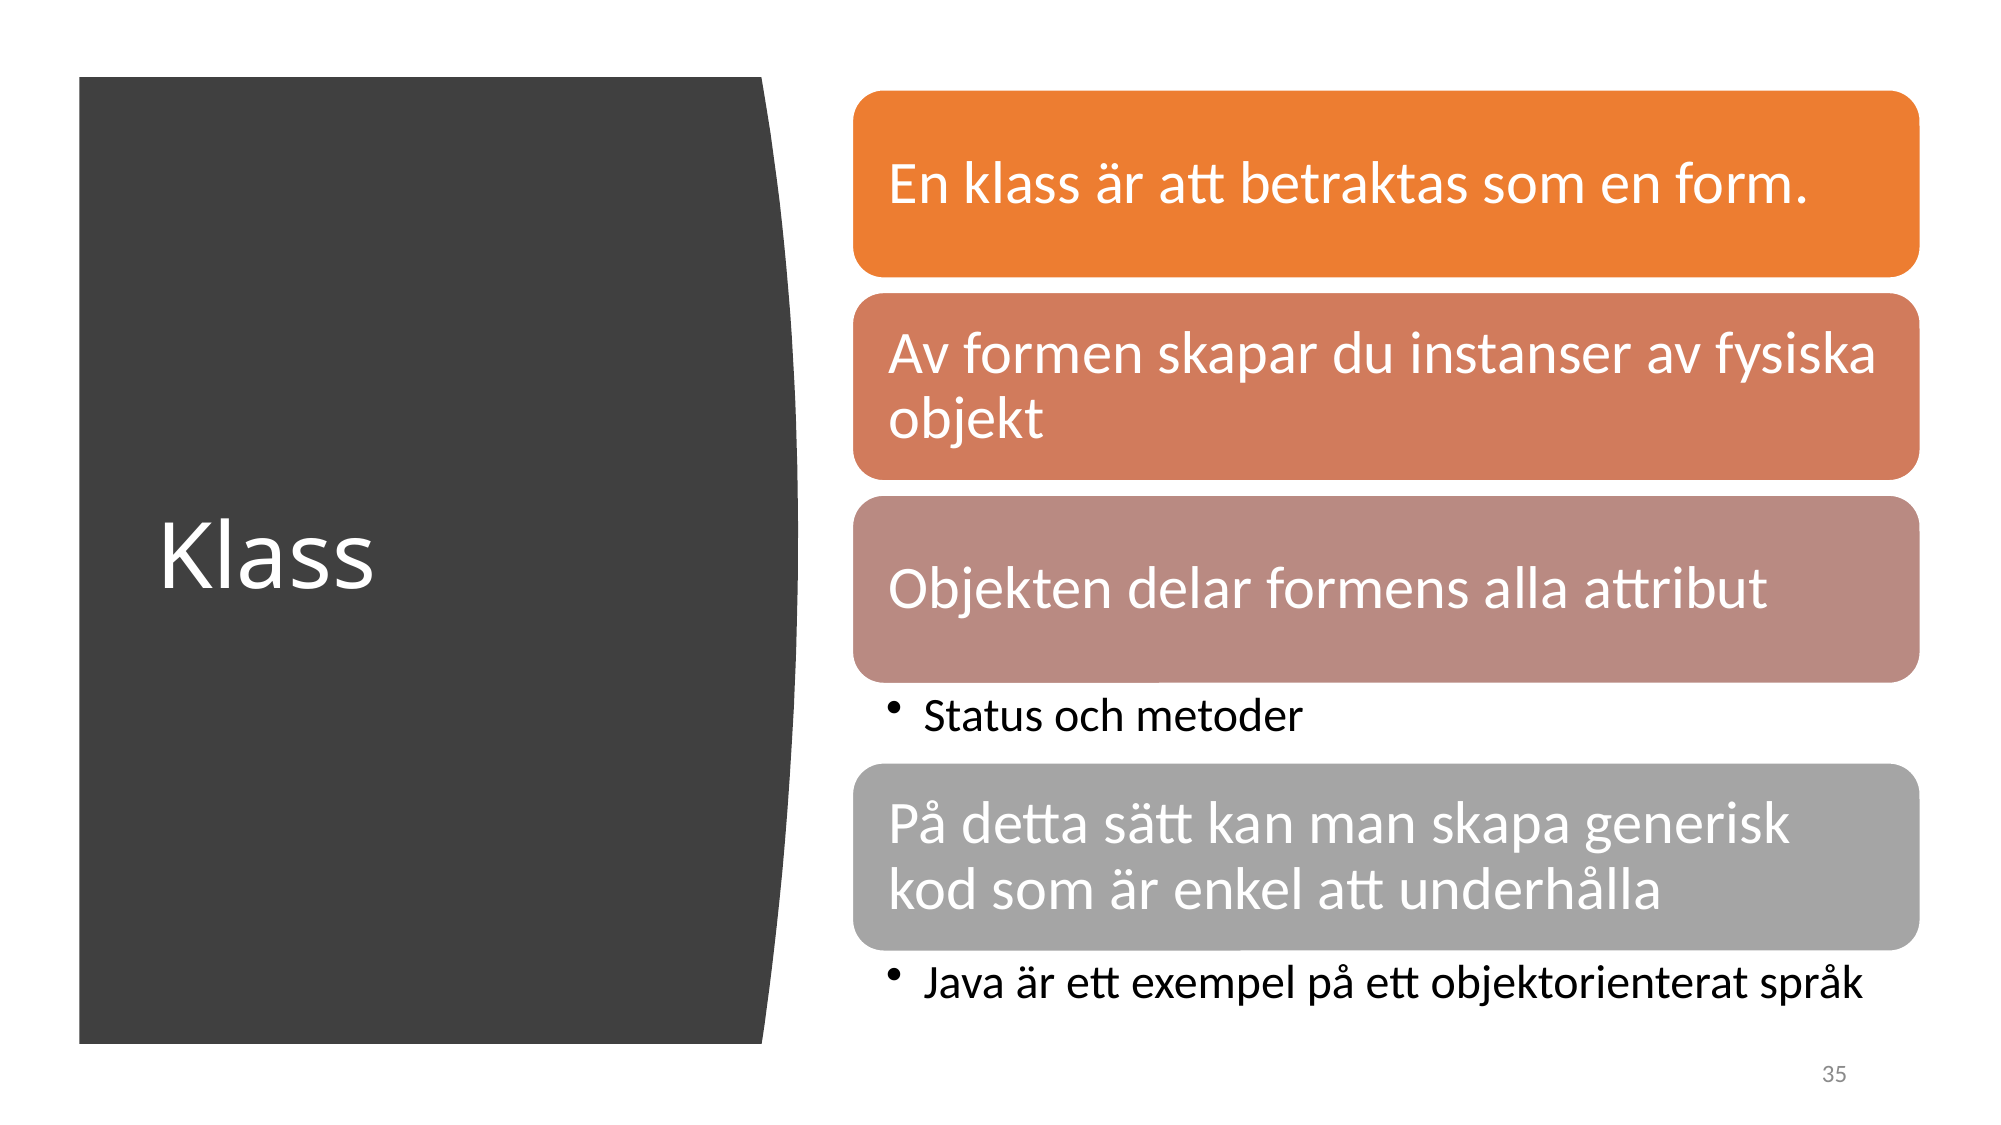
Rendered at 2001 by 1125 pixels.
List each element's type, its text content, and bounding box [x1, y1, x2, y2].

text_box [78, 76, 800, 1045]
title Klass [141, 166, 702, 953]
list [852, 77, 1921, 1043]
slide_number 35 [1759, 1043, 1863, 1103]
